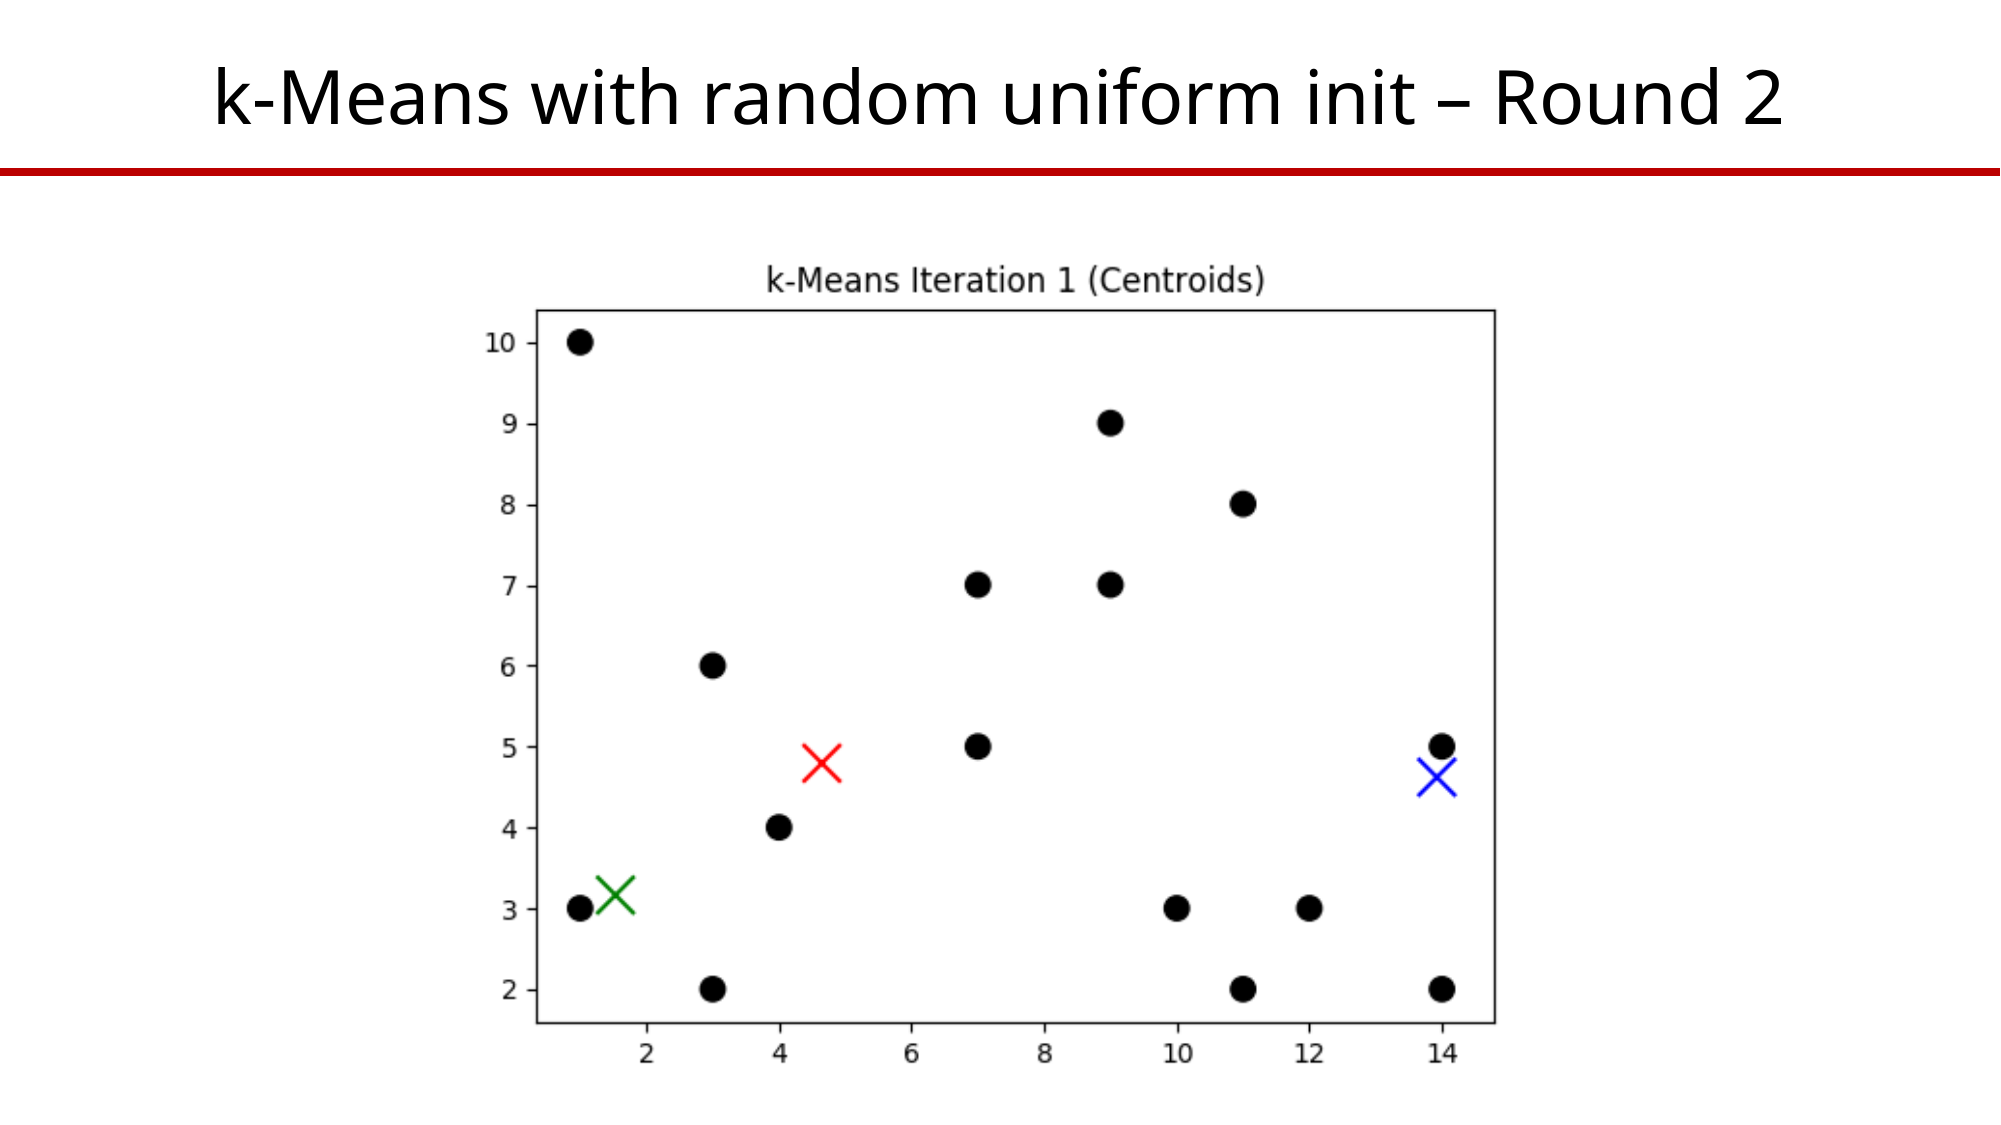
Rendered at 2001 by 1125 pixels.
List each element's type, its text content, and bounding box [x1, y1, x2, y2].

picture [382, 198, 1618, 1125]
title k-Means with random uniform init – Round 2 [137, 50, 1863, 150]
